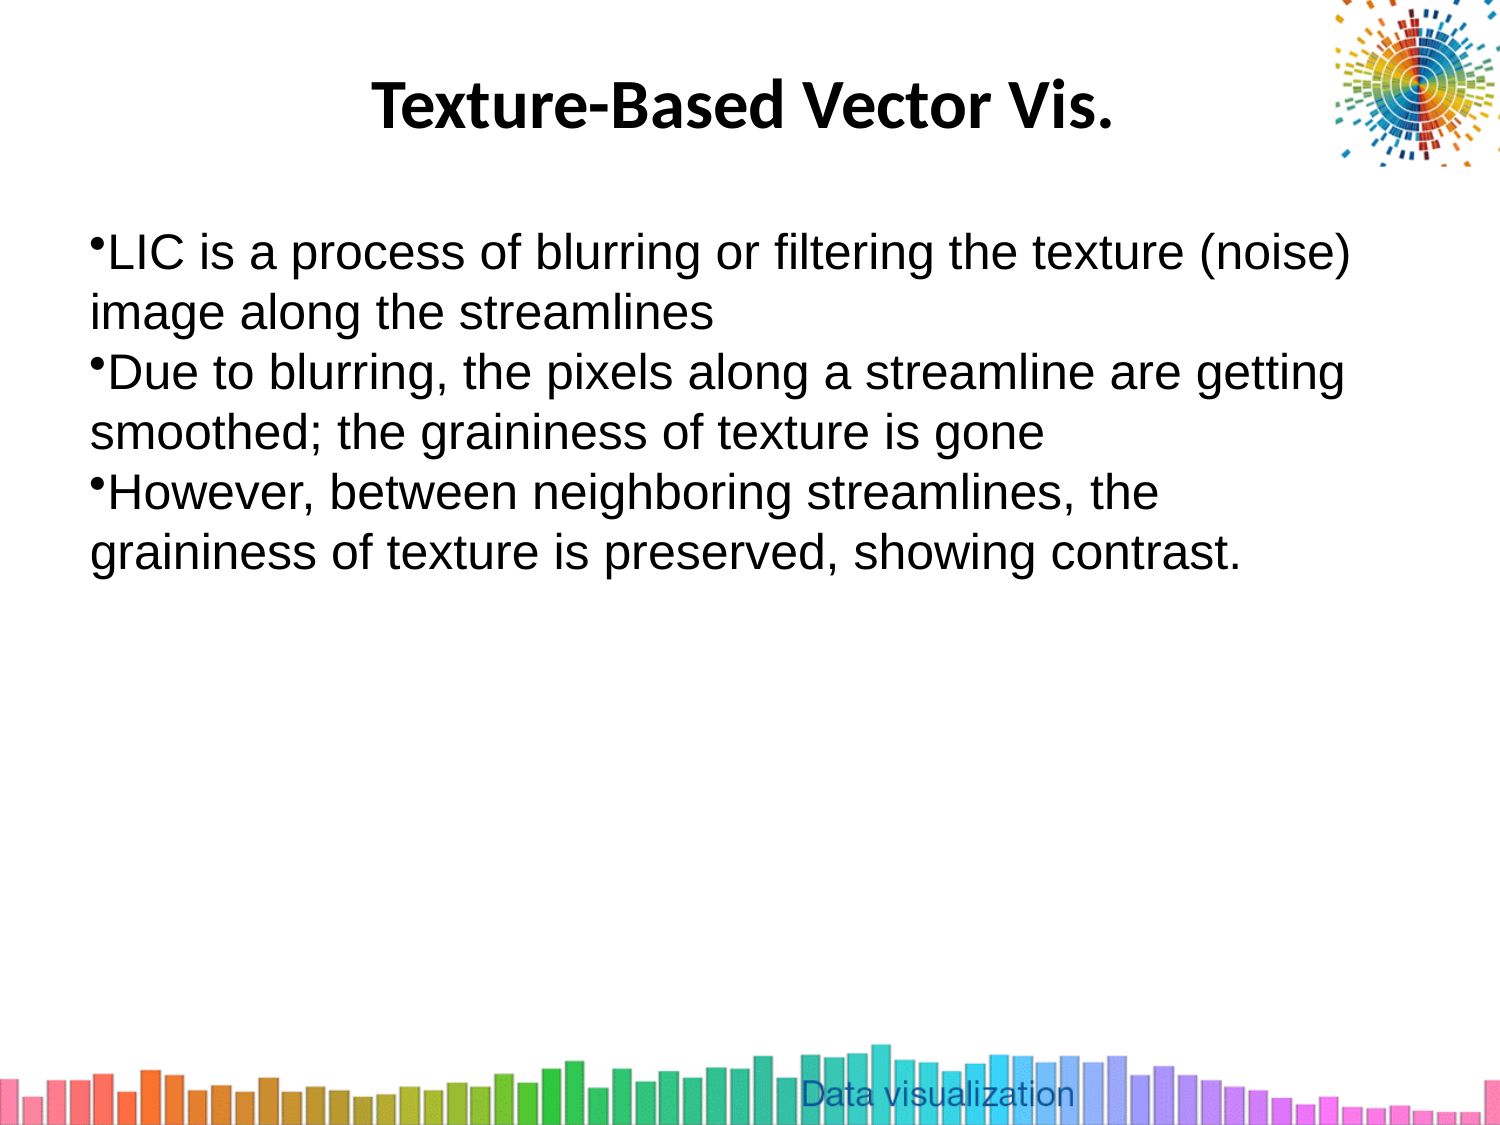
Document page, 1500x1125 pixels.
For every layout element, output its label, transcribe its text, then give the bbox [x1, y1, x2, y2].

text_box LIC is a process of blurring or filtering the texture (noise) image along the streamlines Due to blurring, the pixels along a streamline are getting smoothed; the graininess of texture is gone However, between neighboring streamlines, the graininess of texture is preserved, showing contrast. [75, 212, 1400, 588]
title Texture-Based Vector Vis. [24, 50, 1463, 150]
picture [0, 0, 1500, 1125]
